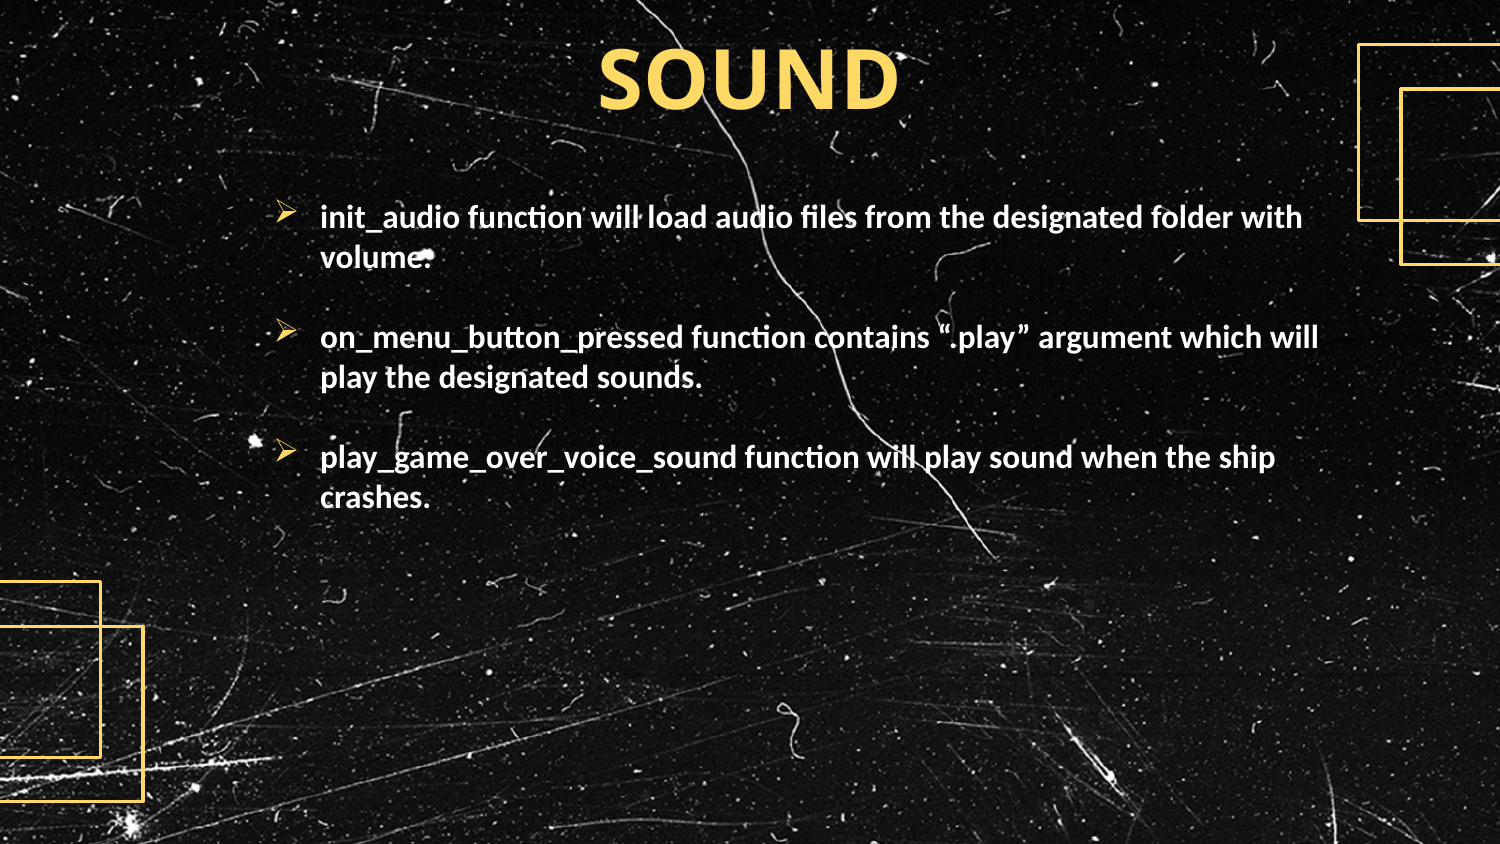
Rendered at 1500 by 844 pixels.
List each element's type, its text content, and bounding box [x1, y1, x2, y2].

picture [1360, 46, 1500, 219]
picture [0, 0, 1500, 844]
text_box init_audio function will load audio files from the designated folder with volume. on_menu_button_pressed function contains “.play” argument which will play the designated sounds. play_game_over_voice_sound function will play sound when the ship crashes. [258, 188, 1365, 602]
picture [0, 628, 141, 800]
picture [0, 583, 99, 625]
title SOUND [405, 41, 1095, 111]
picture [1403, 91, 1500, 219]
picture [1403, 222, 1500, 263]
picture [0, 628, 99, 756]
